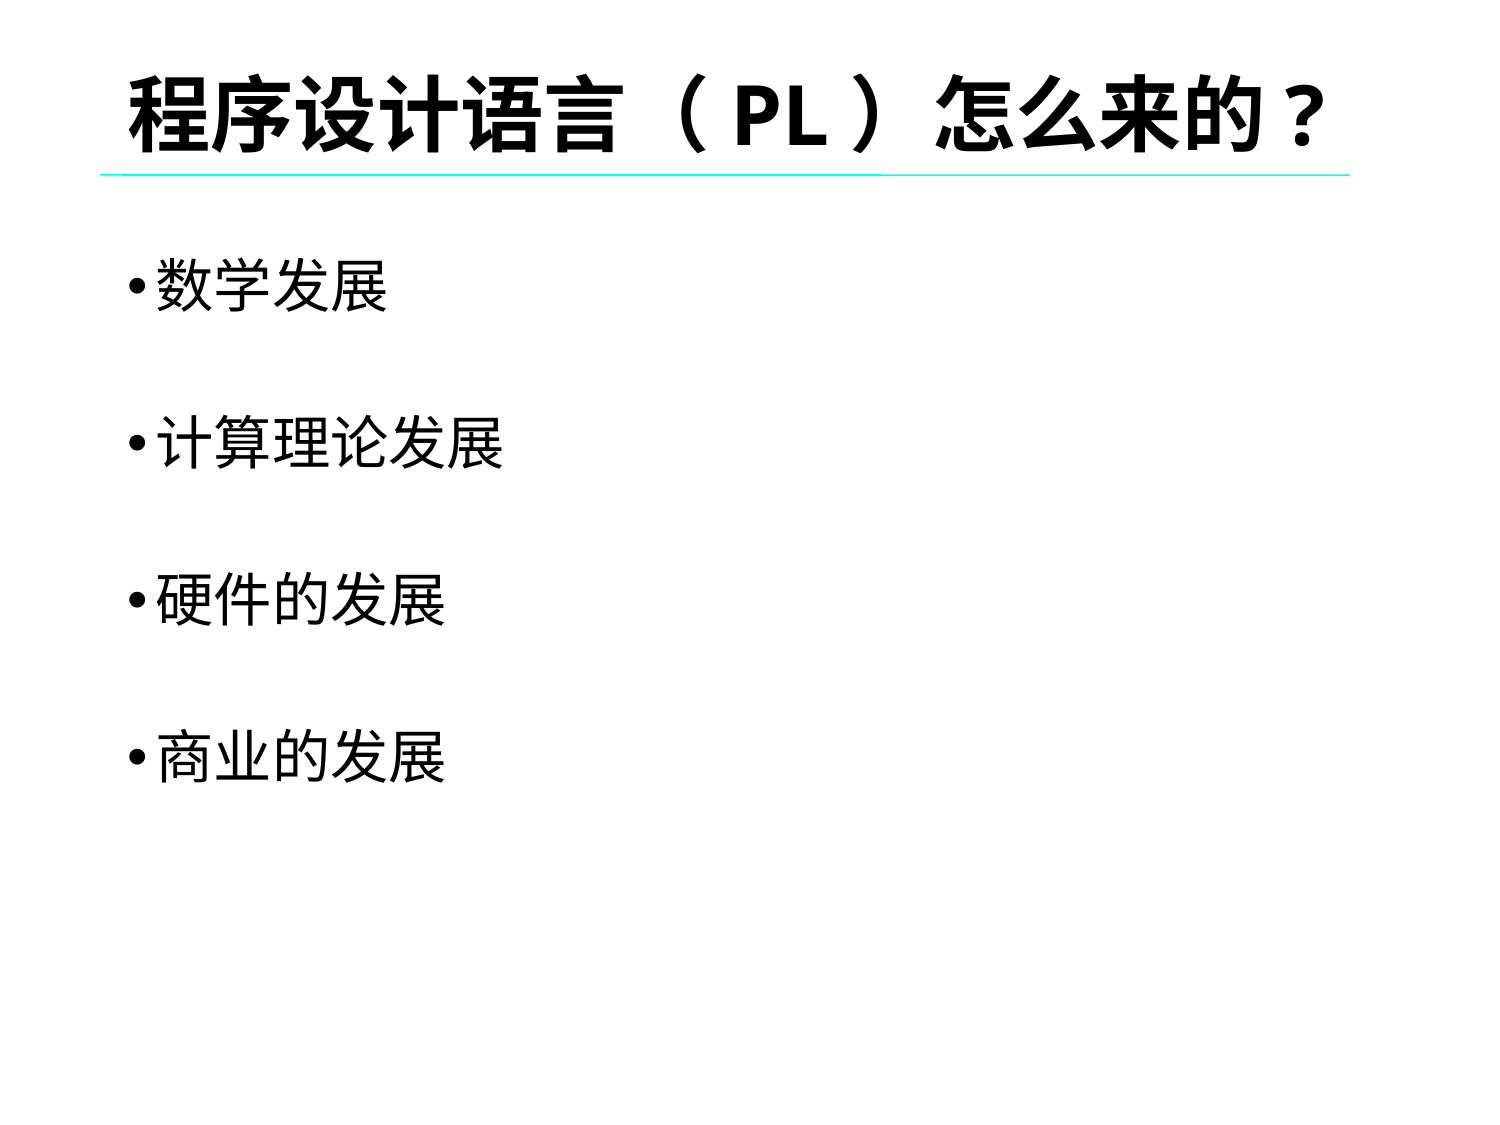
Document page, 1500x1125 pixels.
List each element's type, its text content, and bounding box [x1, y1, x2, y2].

title 程序设计语言（PL）怎么来的? [112, 50, 1388, 188]
list 数学发展 计算理论发展 硬件的发展 商业的发展 [112, 249, 1413, 948]
